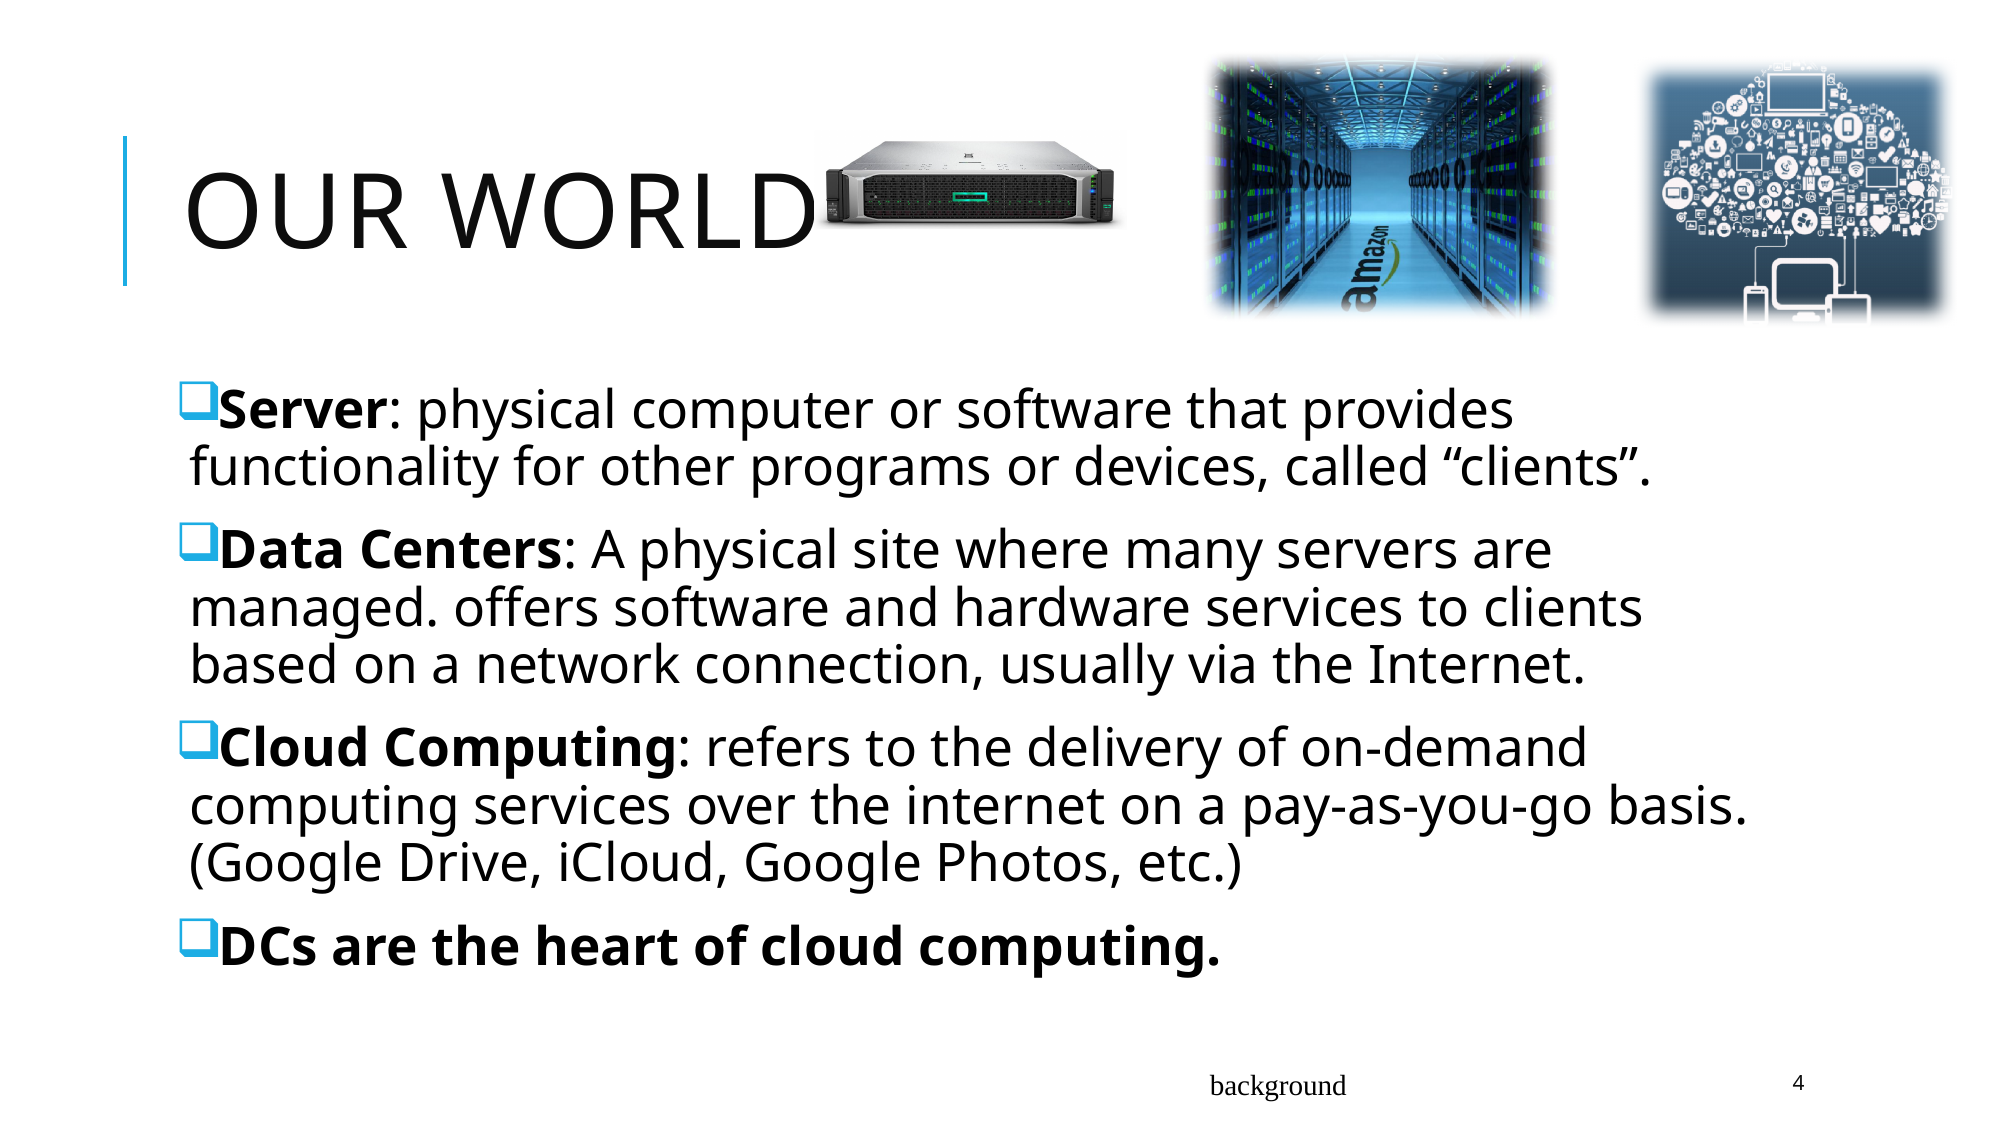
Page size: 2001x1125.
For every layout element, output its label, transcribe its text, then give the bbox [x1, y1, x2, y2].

picture [1200, 50, 1561, 323]
title Our world [168, 96, 1763, 342]
footer background [794, 1061, 1763, 1107]
picture [814, 130, 1127, 230]
slide_number 4 [1777, 1061, 1938, 1107]
list Server: physical computer or software that provides functionality for other programs or devices, called “clients”. Data Centers: A physical site where many servers are managed. offers software and hardware services to clients based on a network connection, usually via the Internet. Cloud Computing: refers to the delivery of on-demand computing services over the internet on a pay-as-you-go basis. (Google Drive, iCloud, Google Photos, etc.) DCs are the heart of cloud computing. [168, 375, 1763, 1035]
picture [1634, 56, 1958, 329]
